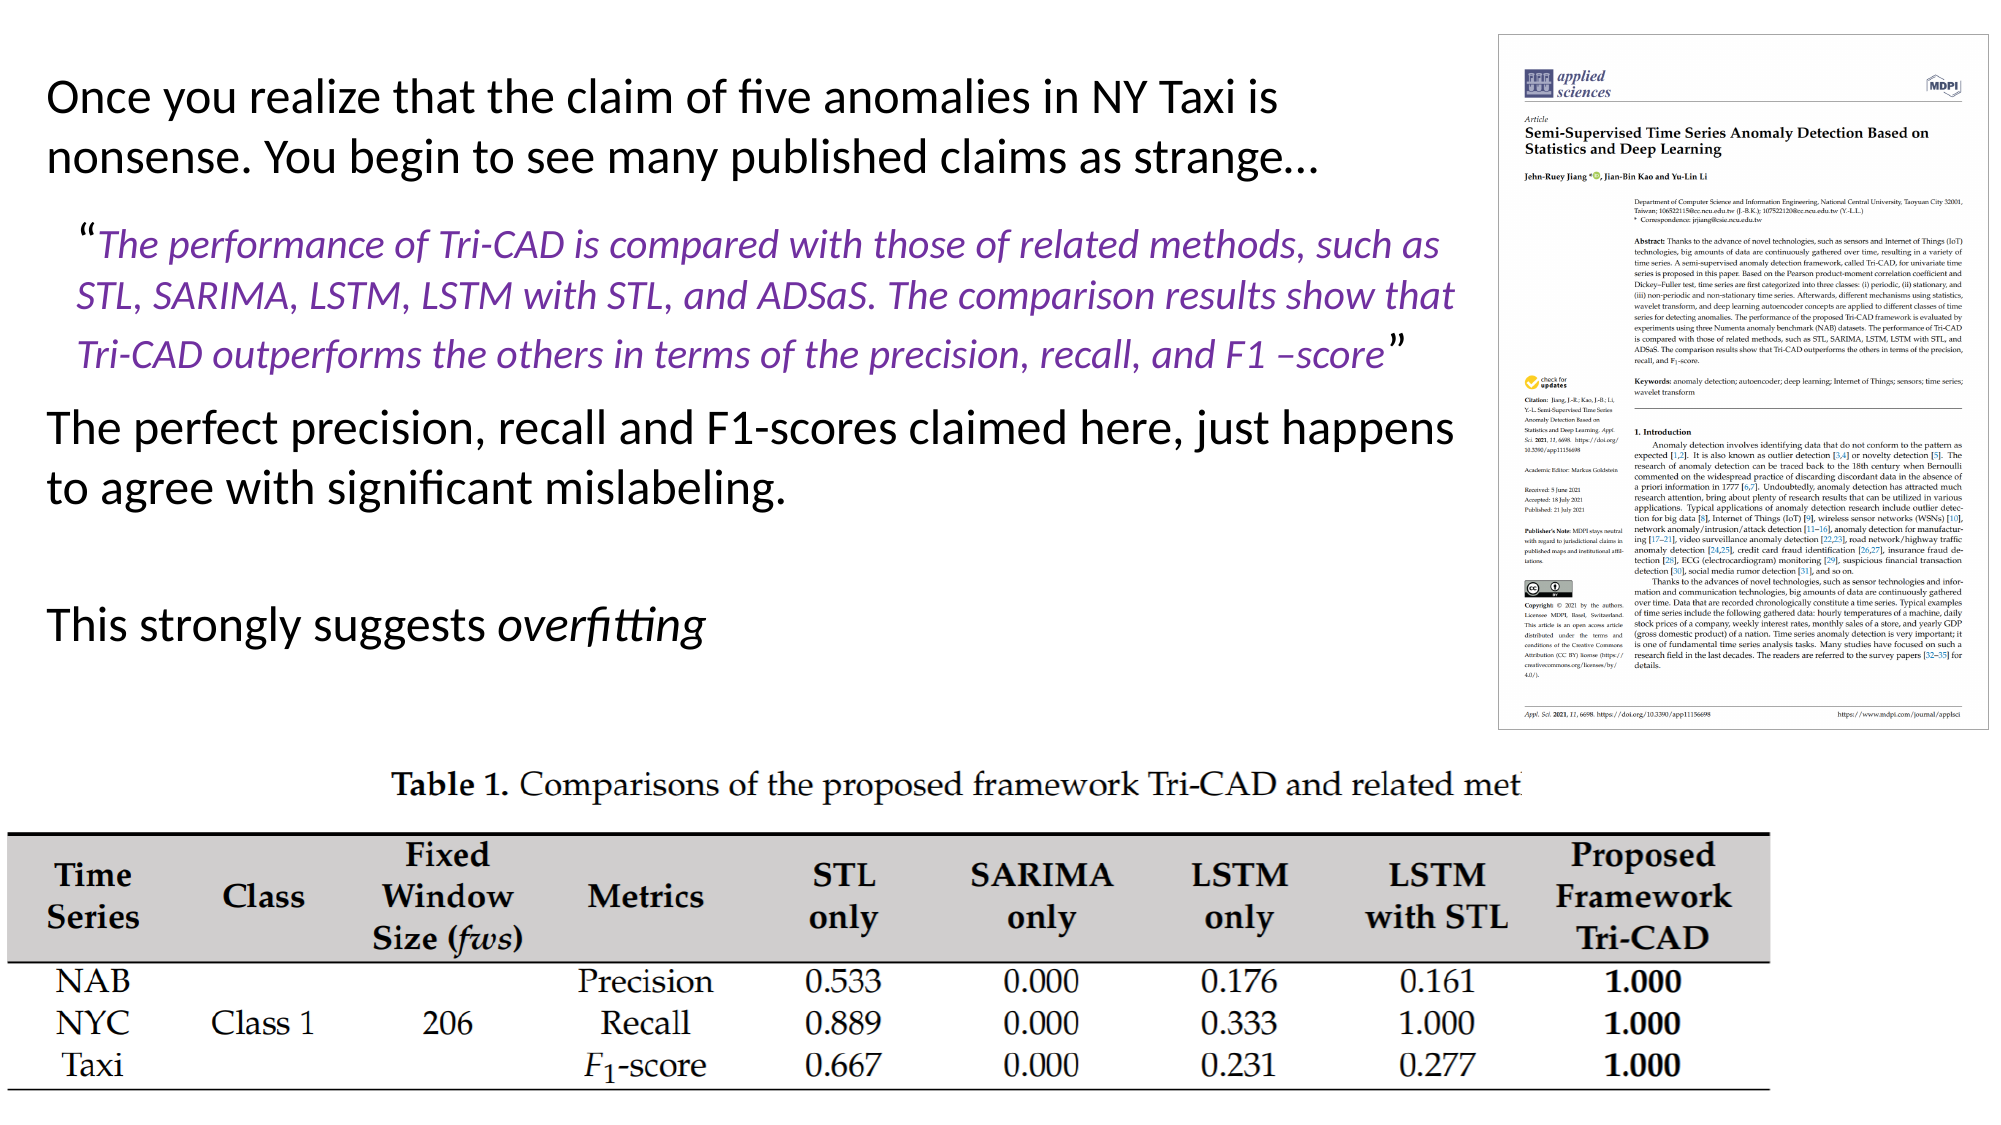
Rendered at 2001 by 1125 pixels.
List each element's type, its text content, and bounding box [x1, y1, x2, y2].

text_box Once you realize that the claim of five anomalies in NY Taxi is nonsense. You begin to see many published claims as strange… “The performance of Tri-CAD is compared with those of related methods, such as STL, SARIMA, LSTM, LSTM with STL, and ADSaS. The comparison results show that Tri-CAD outperforms the others in terms of the precision, recall, and F1 –score” The perfect precision, recall and F1-scores claimed here, just happens to agree with significant mislabeling. This strongly suggests overfitting [31, 55, 1485, 659]
picture [0, 756, 1783, 1091]
picture [1498, 34, 1989, 730]
